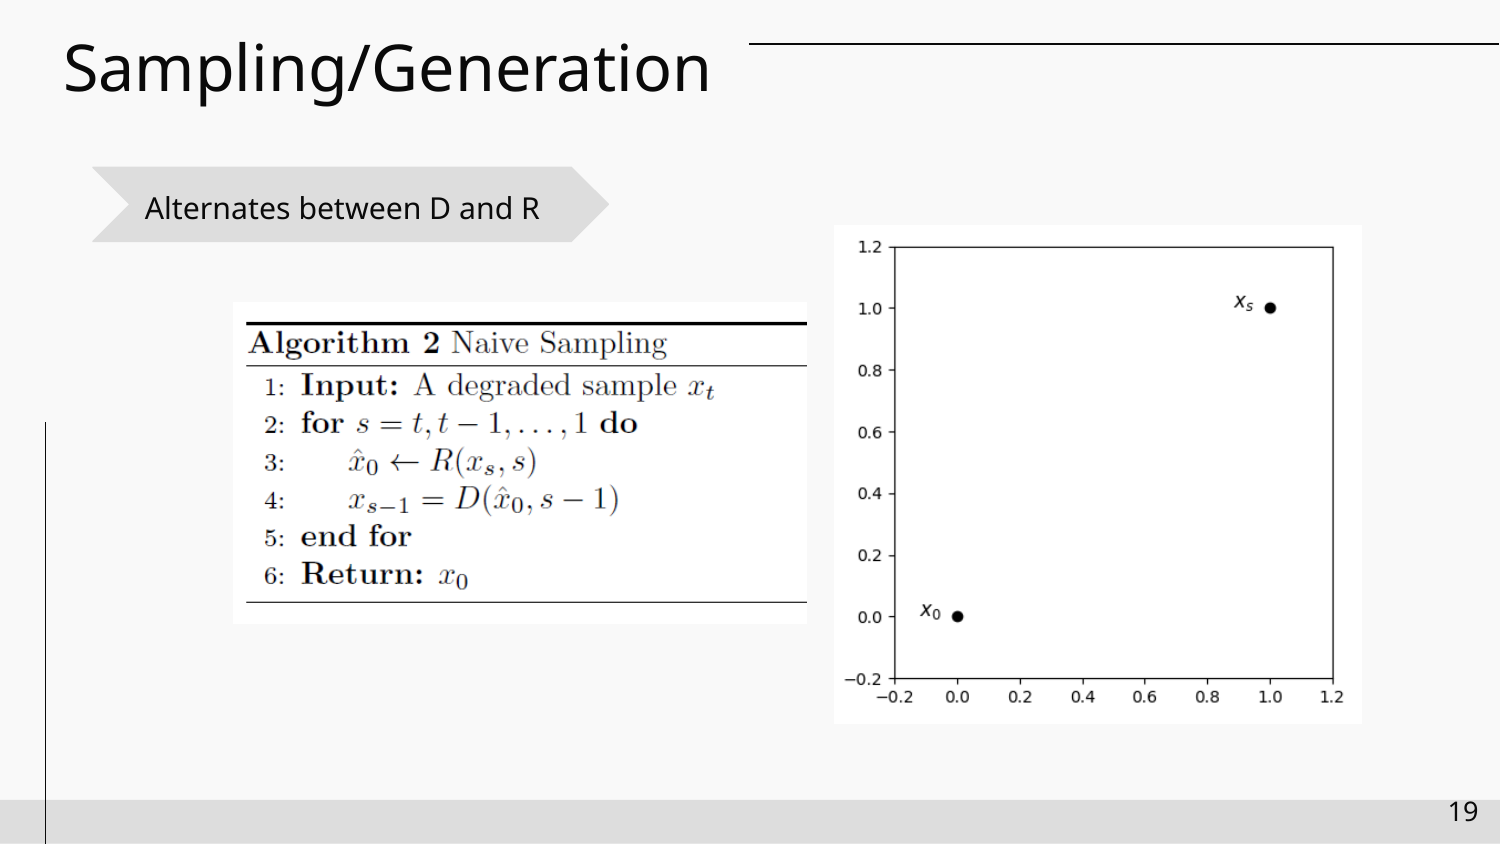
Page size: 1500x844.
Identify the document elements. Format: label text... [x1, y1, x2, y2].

slide_number ‹#› [1403, 779, 1494, 844]
text_box Alternates between D and R [93, 167, 609, 242]
title Sampling/Generation [35, 12, 740, 121]
picture [833, 225, 1363, 724]
picture [233, 301, 808, 624]
